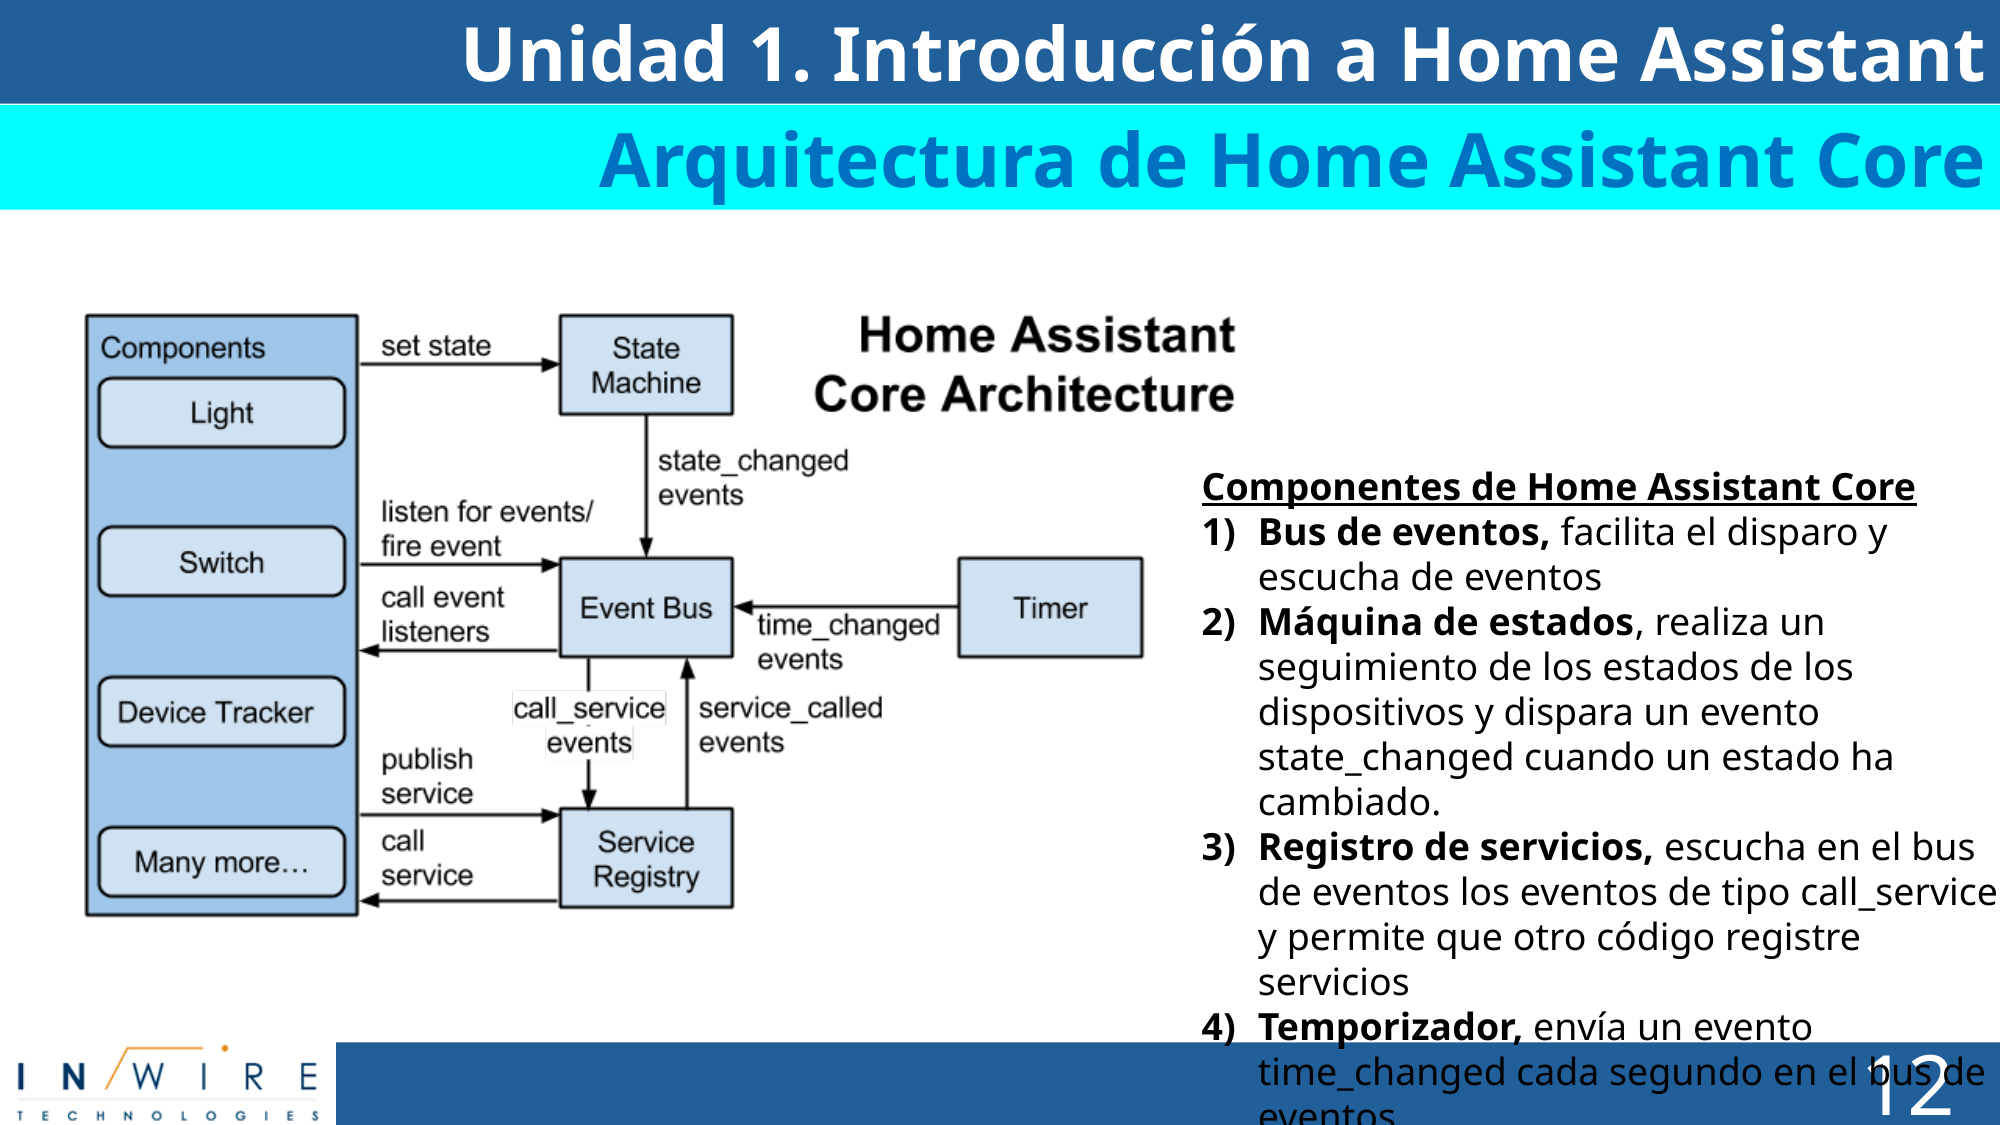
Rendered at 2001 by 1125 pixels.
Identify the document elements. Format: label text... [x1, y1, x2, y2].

text_box Unidad 1. Introducción a Home Assistant [0, 0, 2000, 104]
picture [0, 1037, 336, 1125]
text_box Componentes de Home Assistant Core Bus de eventos, facilita el disparo y escucha de eventos Máquina de estados, realiza un seguimiento de los estados de los dispositivos y dispara un evento state_changed cuando un estado ha cambiado. Registro de servicios, escucha en el bus de eventos los eventos de tipo call_service y permite que otro código registre servicios Temporizador, envía un evento time_changed cada segundo en el bus de eventos [1186, 455, 2000, 1125]
text_box Arquitectura de Home Assistant Core [0, 104, 2000, 210]
picture [69, 301, 1255, 939]
